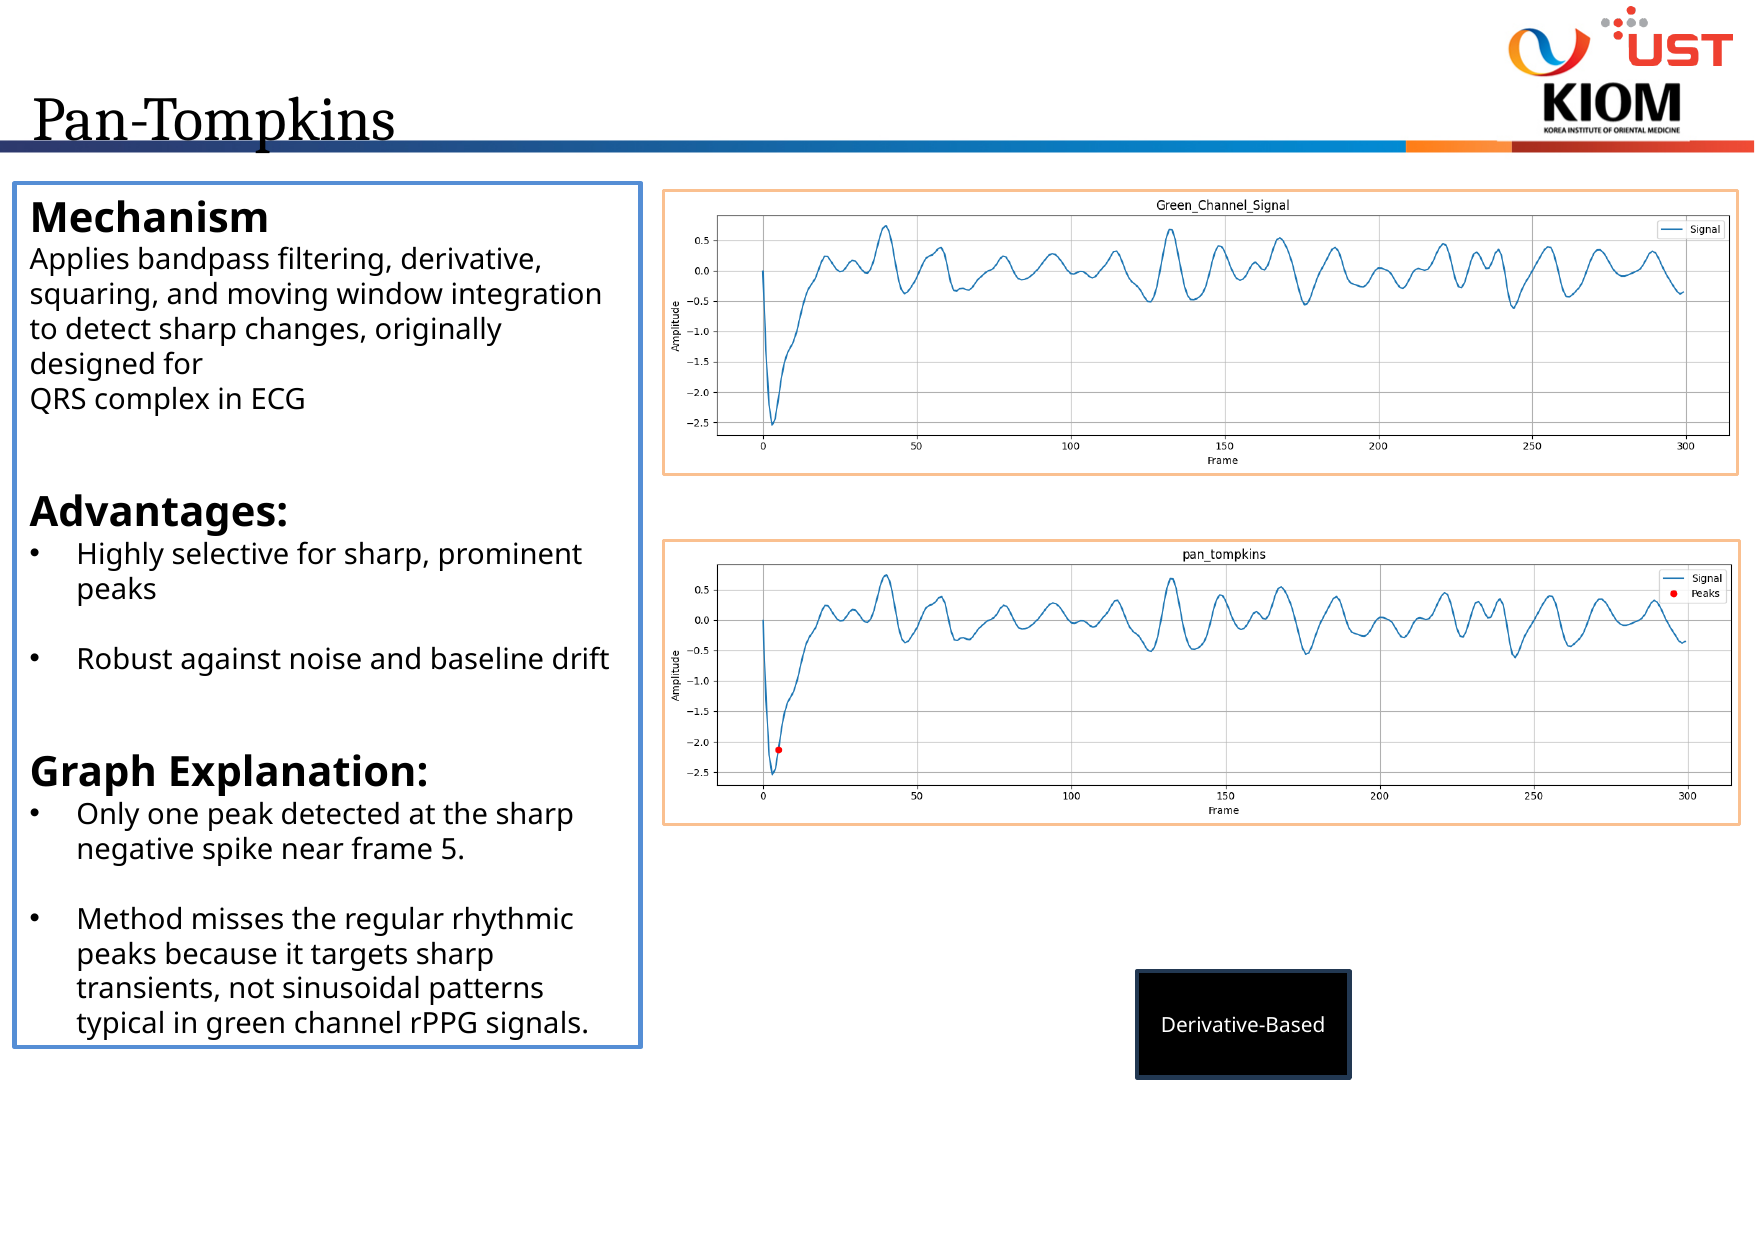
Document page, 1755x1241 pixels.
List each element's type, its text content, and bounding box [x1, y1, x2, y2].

text_box Pan-Tompkins [17, 33, 1385, 161]
picture [0, 0, 1755, 1241]
text_box Mechanism Applies bandpass filtering, derivative, squaring, and moving window integration to detect sharp changes, originally designed for QRS complex in ECG Advantages: Highly selective for sharp, prominent peaks Robust against noise and baseline drift Graph Explanation: Only one peak detected at the sharp negative spike near frame 5. Method misses the regular rhythmic peaks because it targets sharp transients, not sinusoidal patterns typical in green channel rPPG signals. [14, 183, 641, 1048]
text_box Derivative-Based [1135, 969, 1352, 1080]
